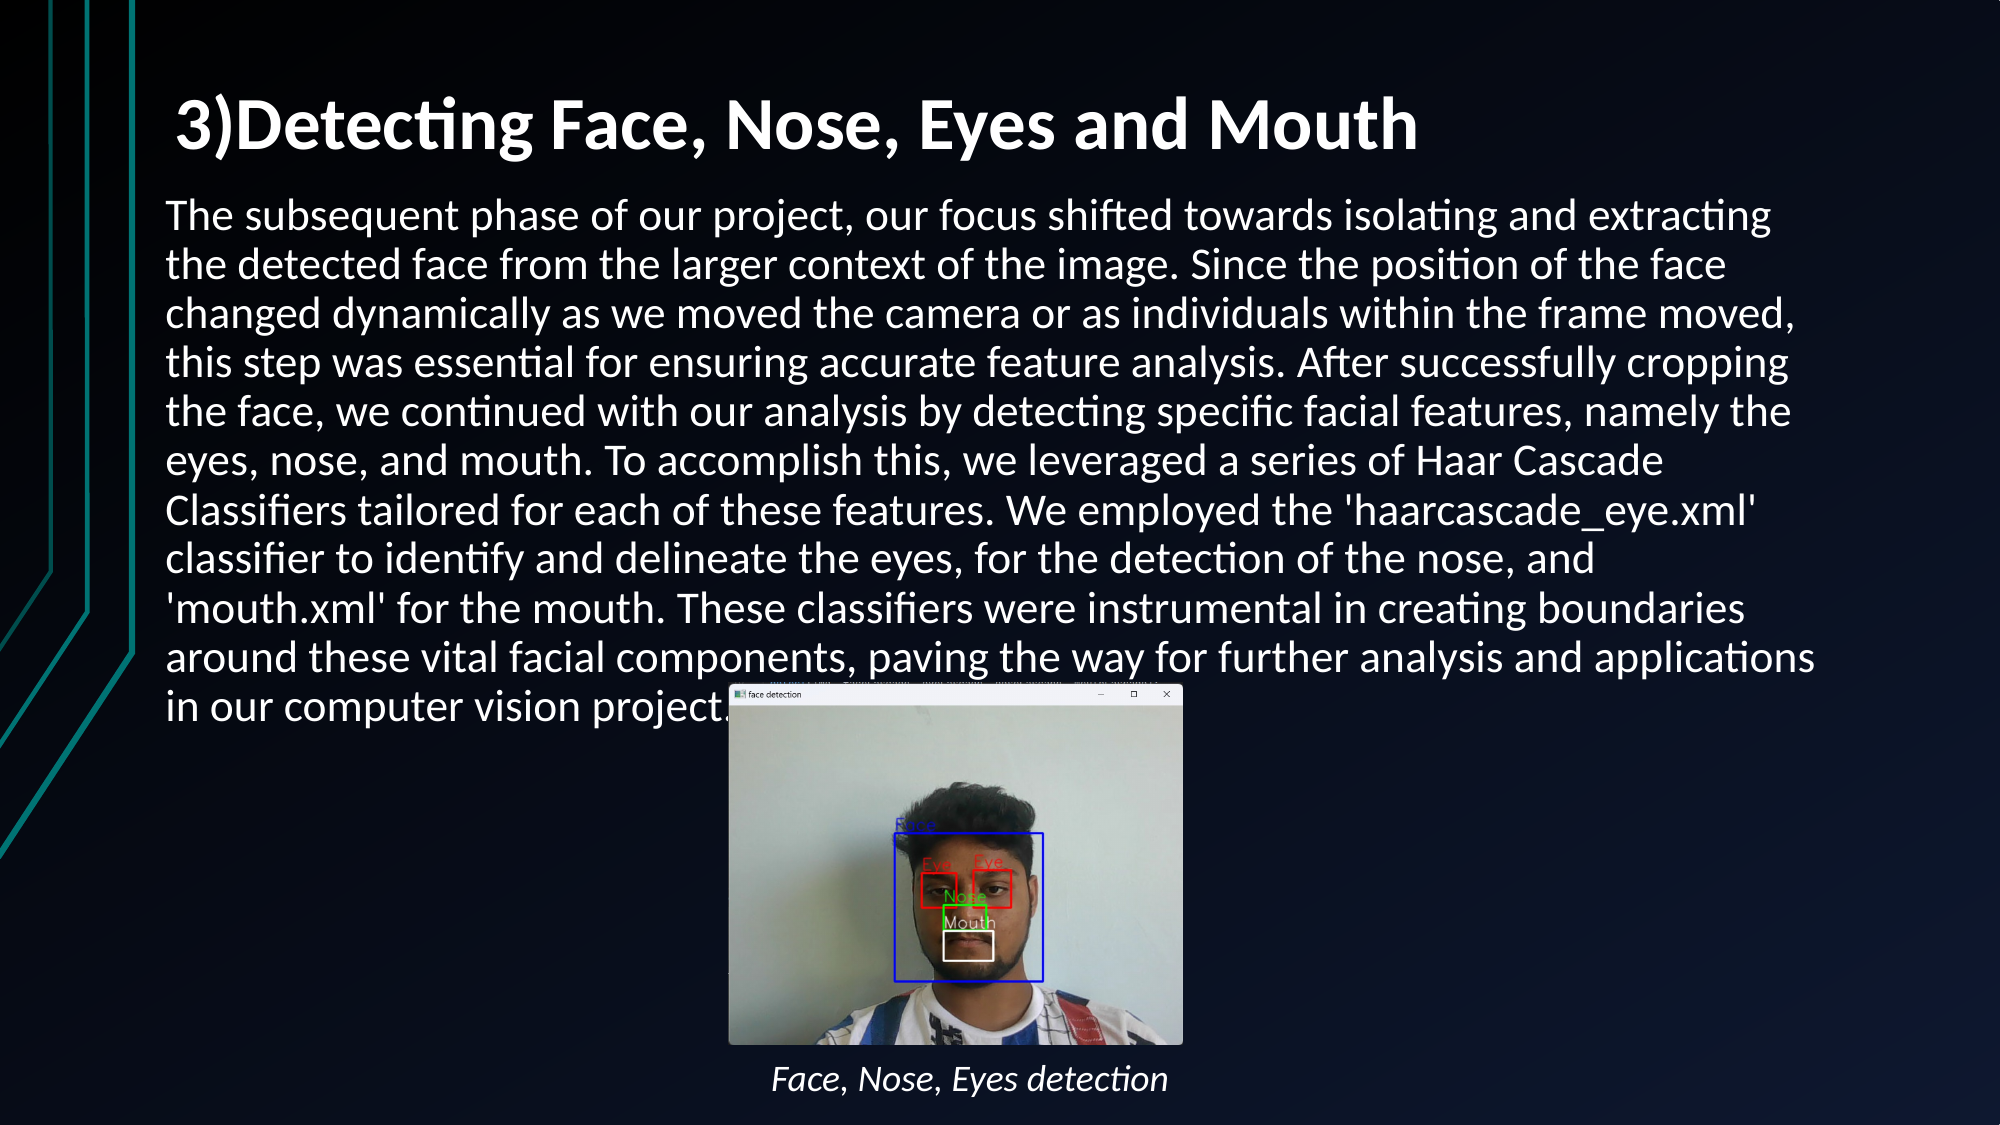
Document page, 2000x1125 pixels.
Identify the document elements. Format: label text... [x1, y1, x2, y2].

list The subsequent phase of our project, our focus shifted towards isolating and extracting the detected face from the larger context of the image. Since the position of the face changed dynamically as we moved the camera or as individuals within the frame moved, this step was essential for ensuring accurate feature analysis. After successfully cropping the face, we continued with our analysis by detecting specific facial features, namely the eyes, nose, and mouth. To accomplish this, we leveraged a series of Haar Cascade Classifiers tailored for each of these features. We employed the 'haarcascade_eye.xml' classifier to identify and delineate the eyes, for the detection of the nose, and 'mouth.xml' for the mouth. These classifiers were instrumental in creating boundaries around these vital facial components, paving the way for further analysis and applications in our computer vision project. [145, 181, 1845, 749]
title 3)Detecting Face, Nose, Eyes and Mouth [154, 0, 1854, 177]
text_box Face, Nose, Eyes detection [668, 1046, 1272, 1107]
picture [727, 681, 1183, 1046]
